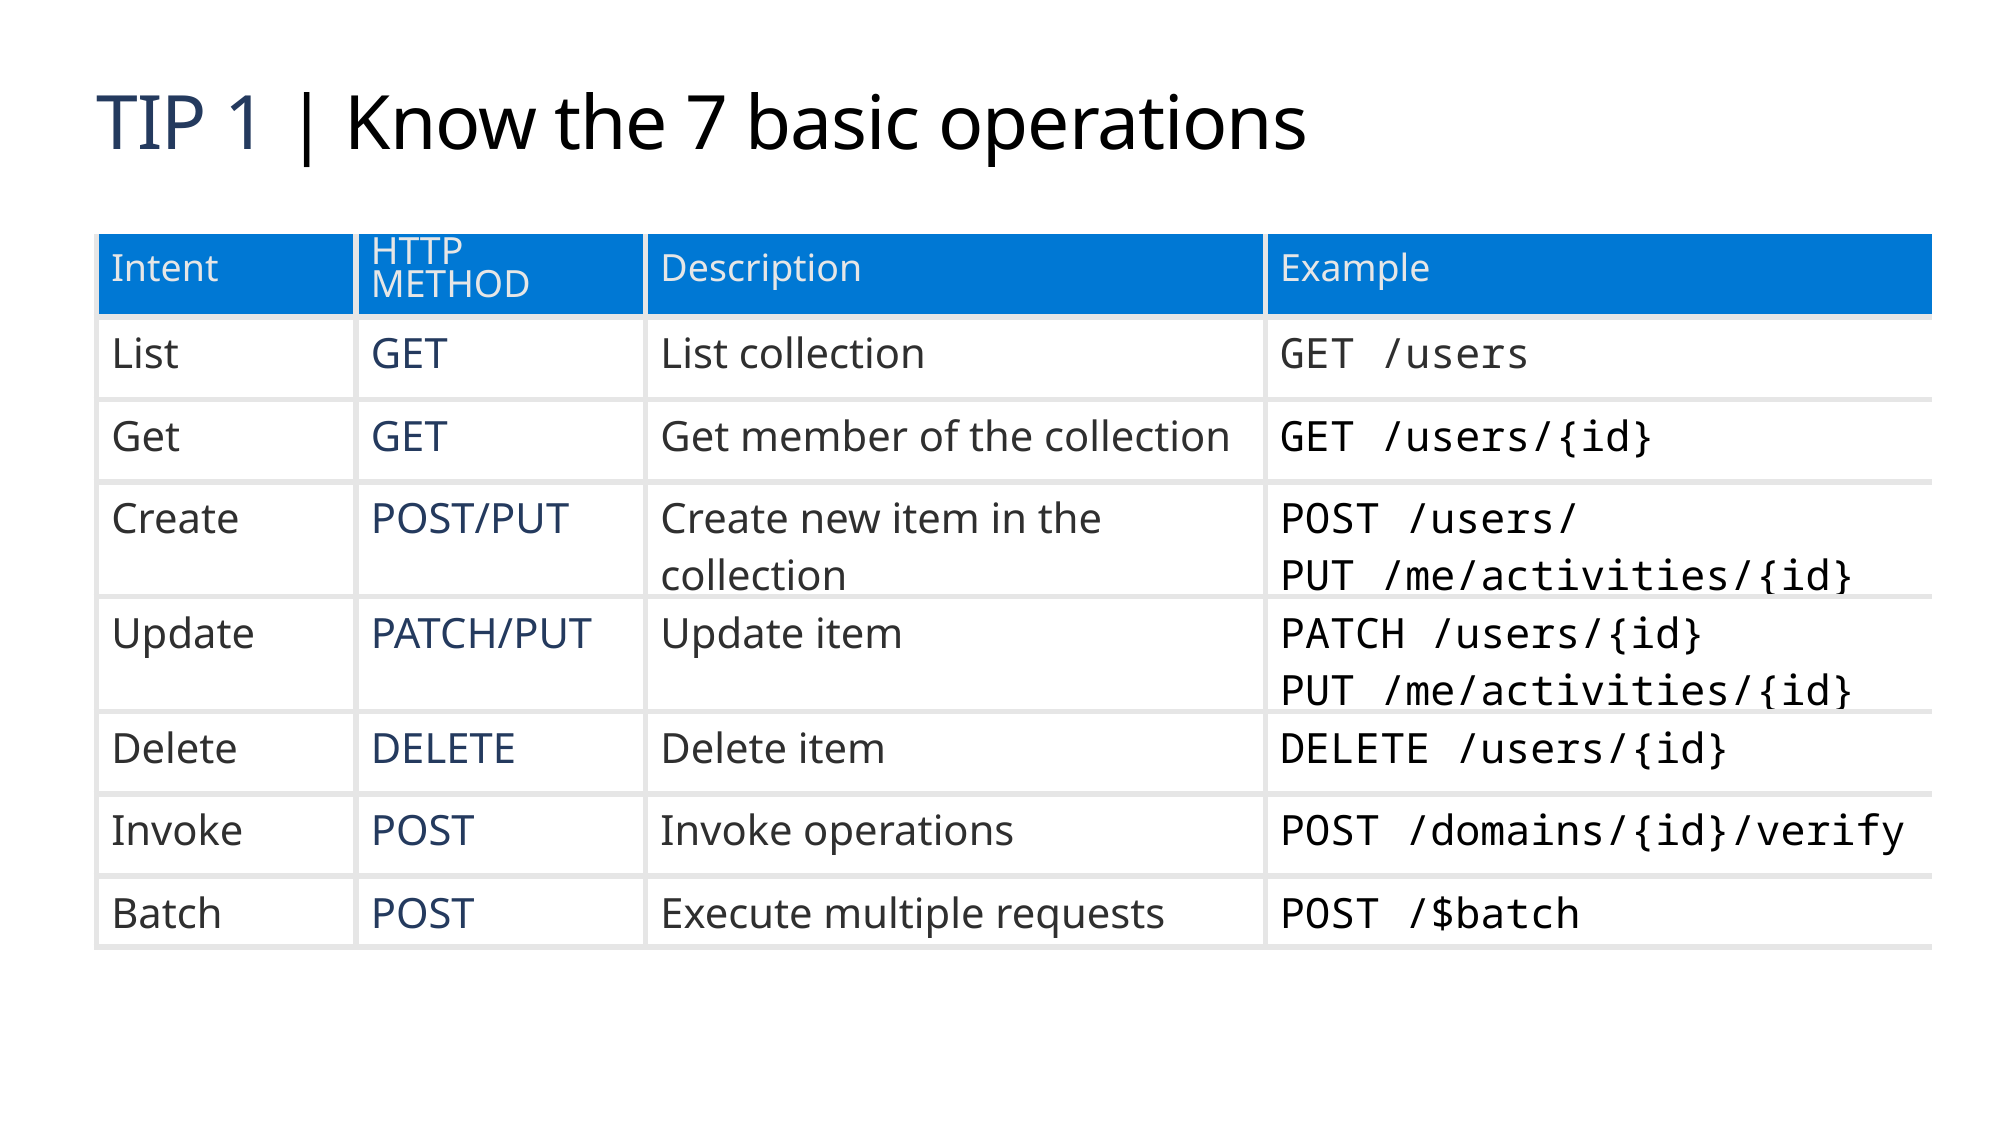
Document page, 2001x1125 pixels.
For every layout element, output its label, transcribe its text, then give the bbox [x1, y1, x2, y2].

table_cell POST /$batch [1268, 879, 1932, 944]
table_cell POST/PUT [359, 485, 643, 594]
table_header HTTP METHOD [359, 234, 643, 314]
table_cell Execute multiple requests [648, 879, 1263, 944]
table_cell Delete item [648, 714, 1263, 791]
table_cell POST /domains/{id}/verify [1268, 797, 1932, 873]
table_cell POST [359, 797, 643, 873]
table_cell Create [99, 485, 353, 594]
title TIP 1 | Know the 7 basic operations [96, 75, 1904, 166]
table_cell Invoke operations [648, 797, 1263, 873]
table_header Description [648, 234, 1263, 314]
table_cell Update [99, 599, 353, 709]
table_cell Delete [99, 714, 353, 791]
table_cell List collection [648, 320, 1263, 397]
table_cell Invoke [99, 797, 353, 873]
table_cell Create new item in the collection [648, 485, 1263, 594]
table_cell POST /users/ PUT /me/activities/{id} [1268, 485, 1932, 594]
table_cell GET [359, 402, 643, 479]
table_cell POST [359, 879, 643, 944]
table_cell PATCH/PUT [359, 599, 643, 709]
table_cell GET [359, 320, 643, 397]
table_cell DELETE /users/{id} [1268, 714, 1932, 791]
table_cell GET /users/{id} [1268, 402, 1932, 479]
table_cell GET /users [1268, 320, 1932, 397]
table_cell Batch [99, 879, 353, 944]
table_cell Update item [648, 599, 1263, 709]
table_cell DELETE [359, 714, 643, 791]
table_cell Get [99, 402, 353, 479]
table_cell Get member of the collection [648, 402, 1263, 479]
table_cell PATCH /users/{id} PUT /me/activities/{id} [1268, 599, 1932, 709]
table_header Intent [99, 234, 353, 314]
table_cell List [99, 320, 353, 397]
table_header Example [1268, 234, 1932, 314]
